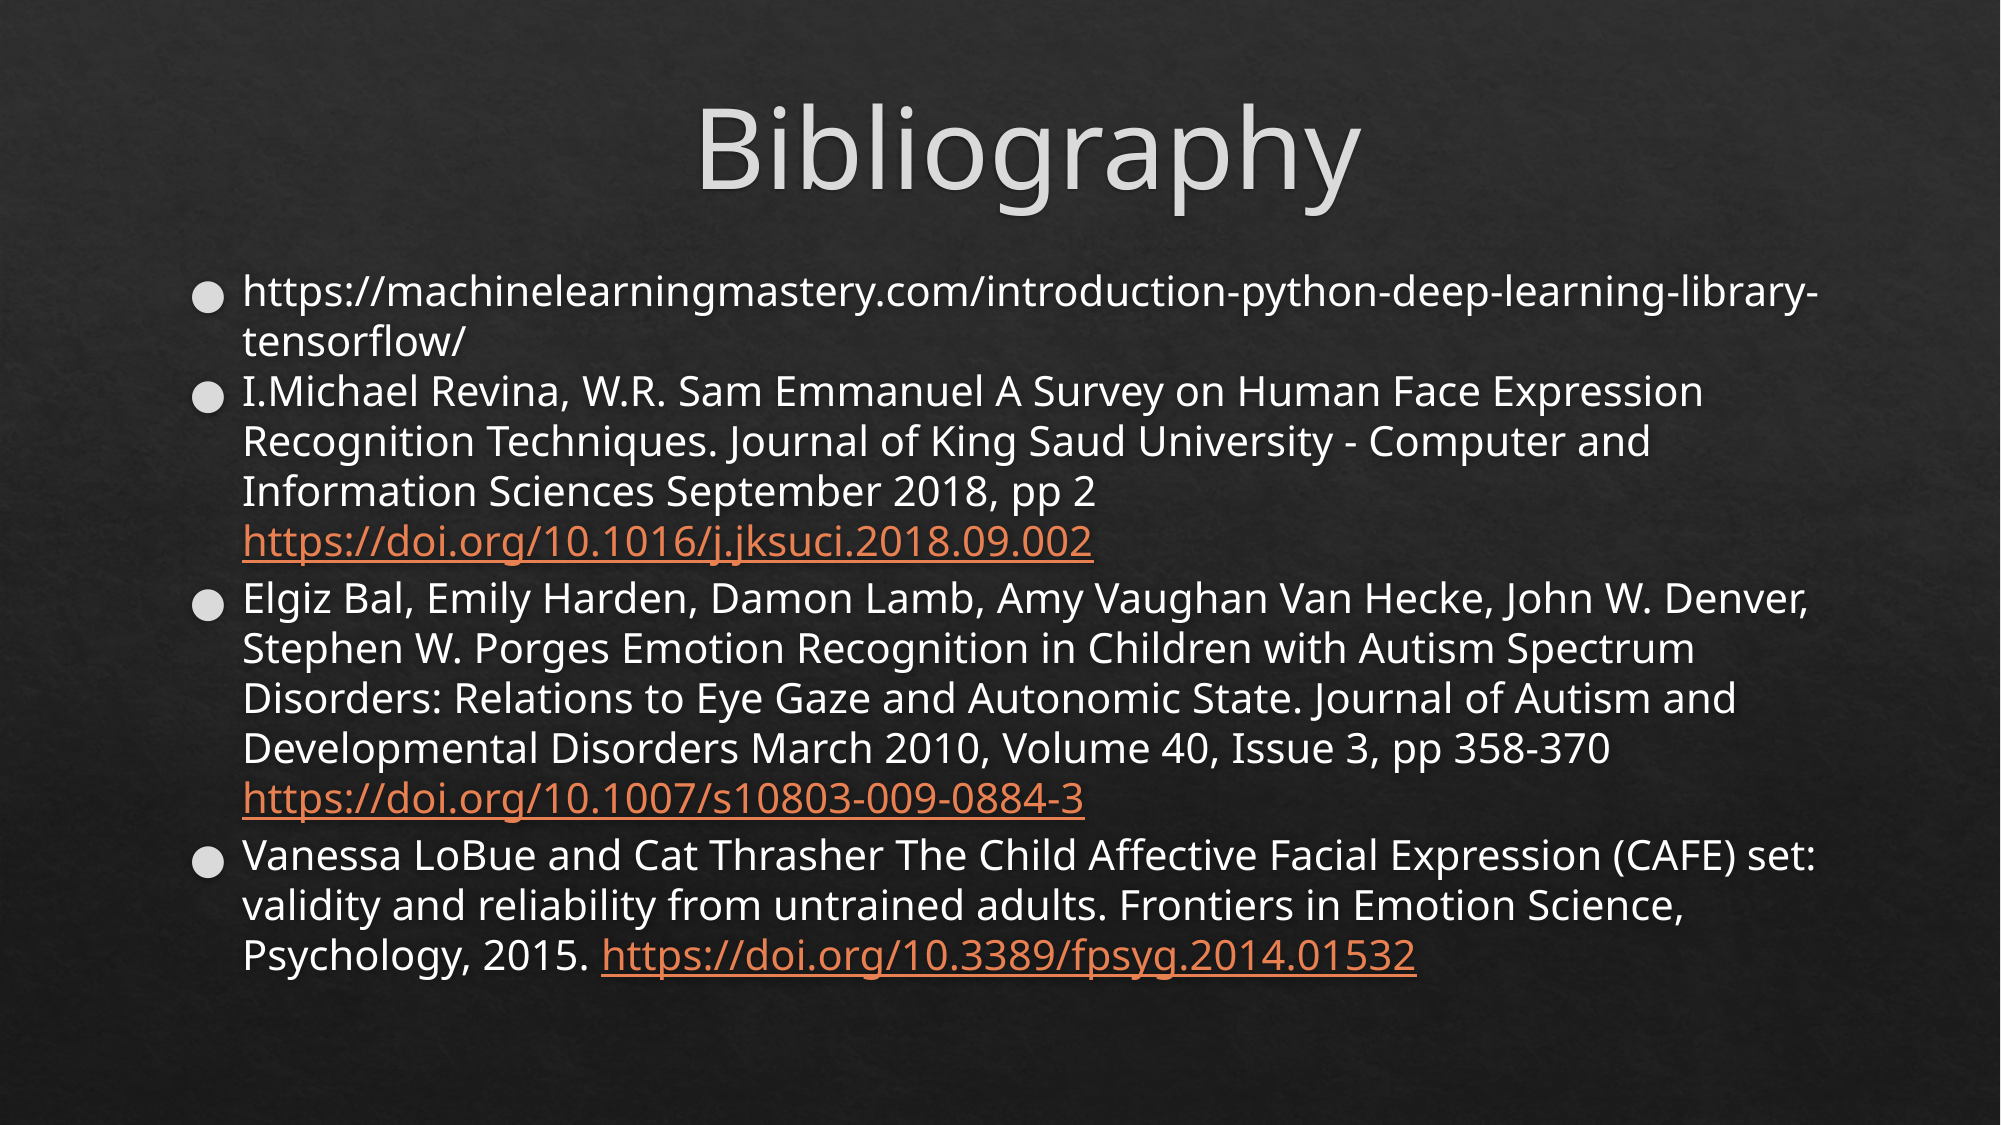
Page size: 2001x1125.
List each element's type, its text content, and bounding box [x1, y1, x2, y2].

title Bibliography [252, 58, 1802, 220]
subtitle https://machinelearningmastery.com/introduction-python-deep-learning-library-tensorflow/ I.Michael Revina, W.R. Sam Emmanuel A Survey on Human Face Expression Recognition Techniques. Journal of King Saud University - Computer and Information Sciences September 2018, pp 2 https://doi.org/10.1016/j.jksuci.2018.09.002 Elgiz Bal, Emily Harden, Damon Lamb, Amy Vaughan Van Hecke, John W. Denver, Stephen W. Porges Emotion Recognition in Children with Autism Spectrum Disorders: Relations to Eye Gaze and Autonomic State. Journal of Autism and Developmental Disorders March 2010, Volume 40, Issue 3, pp 358-370 https://doi.org/10.1007/s10803-009-0884-3 Vanessa LoBue and Cat Thrasher The Child Affective Facial Expression (CAFE) set: validity and reliability from untrained adults. Frontiers in Emotion Science, Psychology, 2015. https://doi.org/10.3389/fpsyg.2014.01532 [152, 257, 1882, 1043]
picture [0, 0, 2001, 1125]
